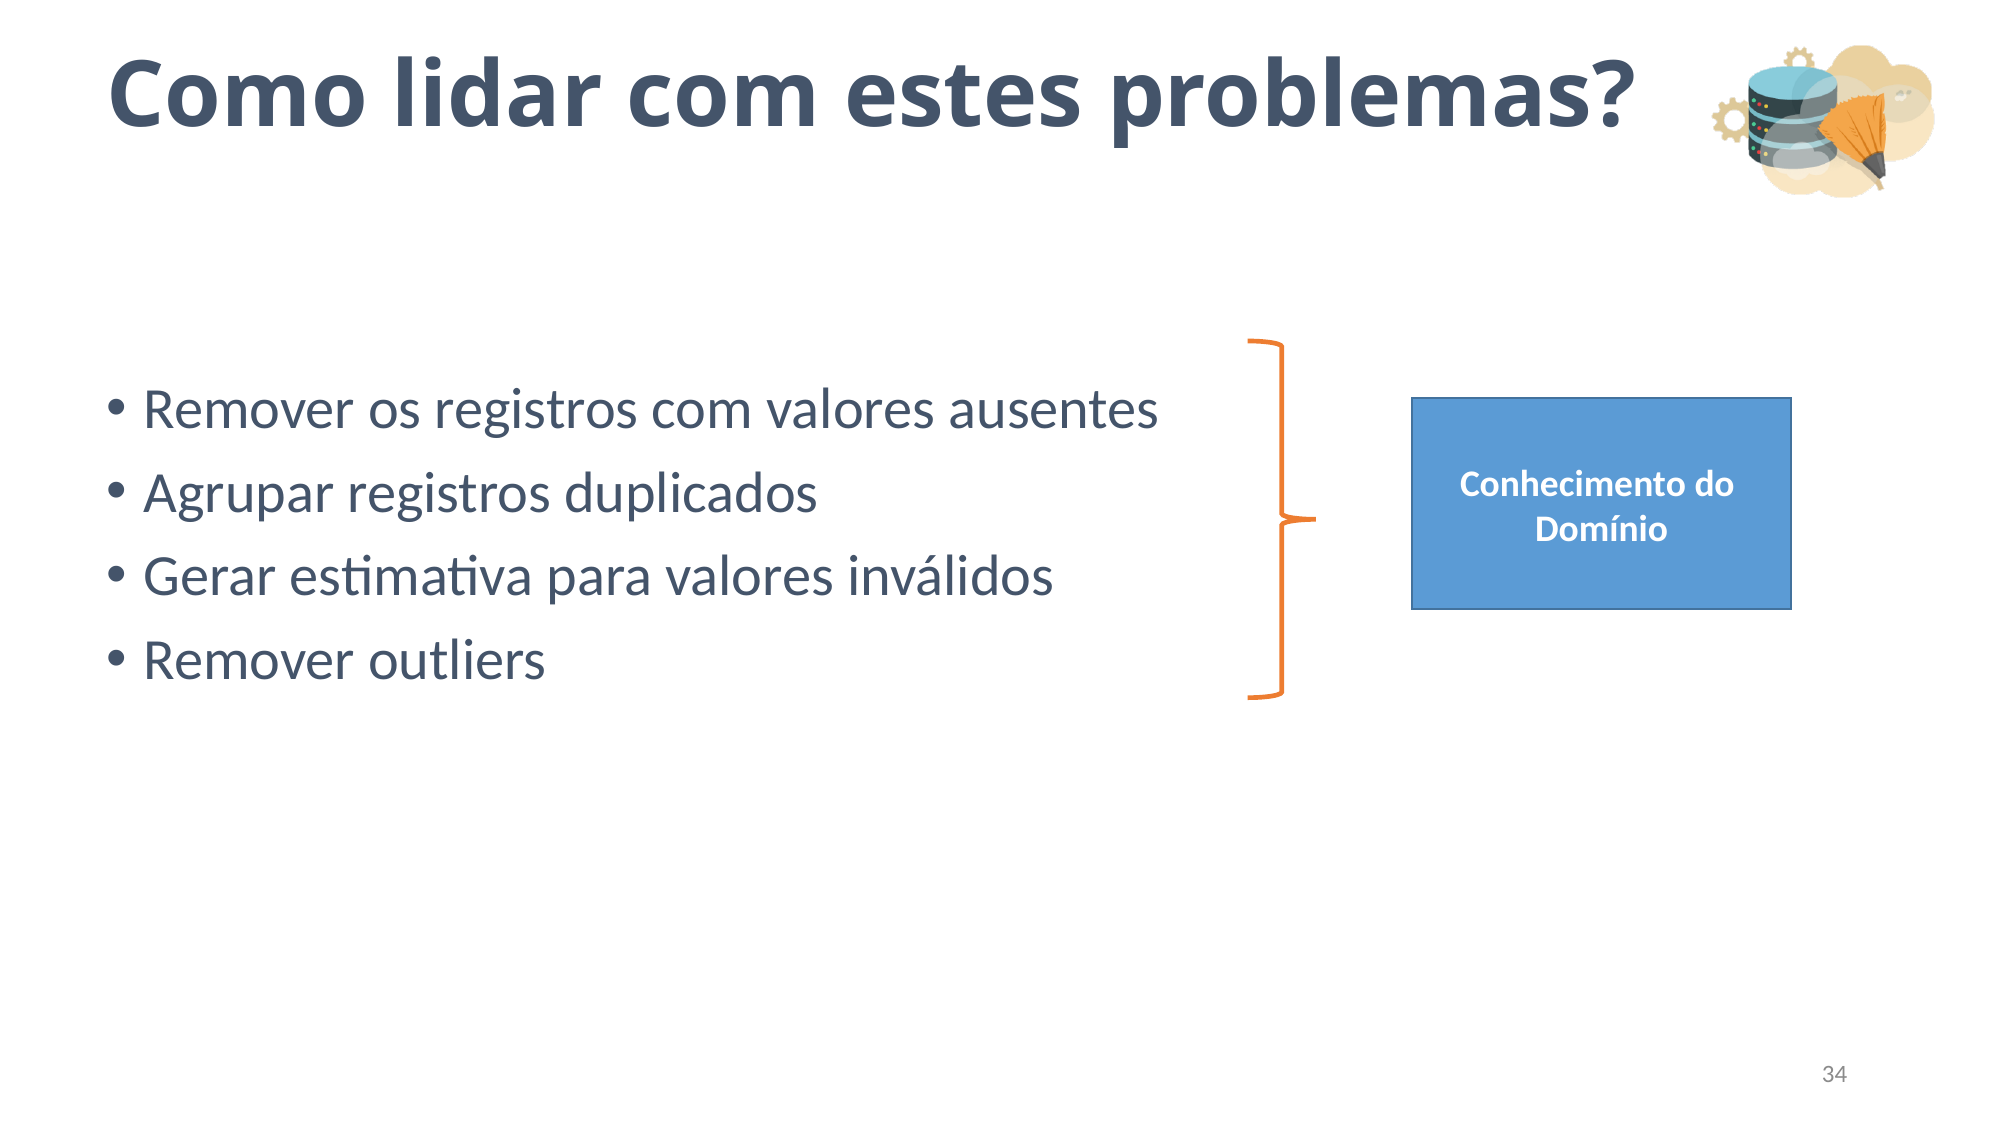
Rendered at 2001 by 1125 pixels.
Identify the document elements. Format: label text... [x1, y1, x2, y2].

text_box Conhecimento do Domínio [1411, 397, 1792, 610]
title Como lidar com estes problemas? [91, 15, 1701, 178]
picture [1701, 15, 1946, 215]
text_box [1247, 340, 1316, 699]
list Remover os registros com valores ausentes Agrupar registros duplicados Gerar estimativa para valores inválidos Remover outliers [91, 370, 1182, 744]
slide_number 34 [1412, 1042, 1863, 1103]
